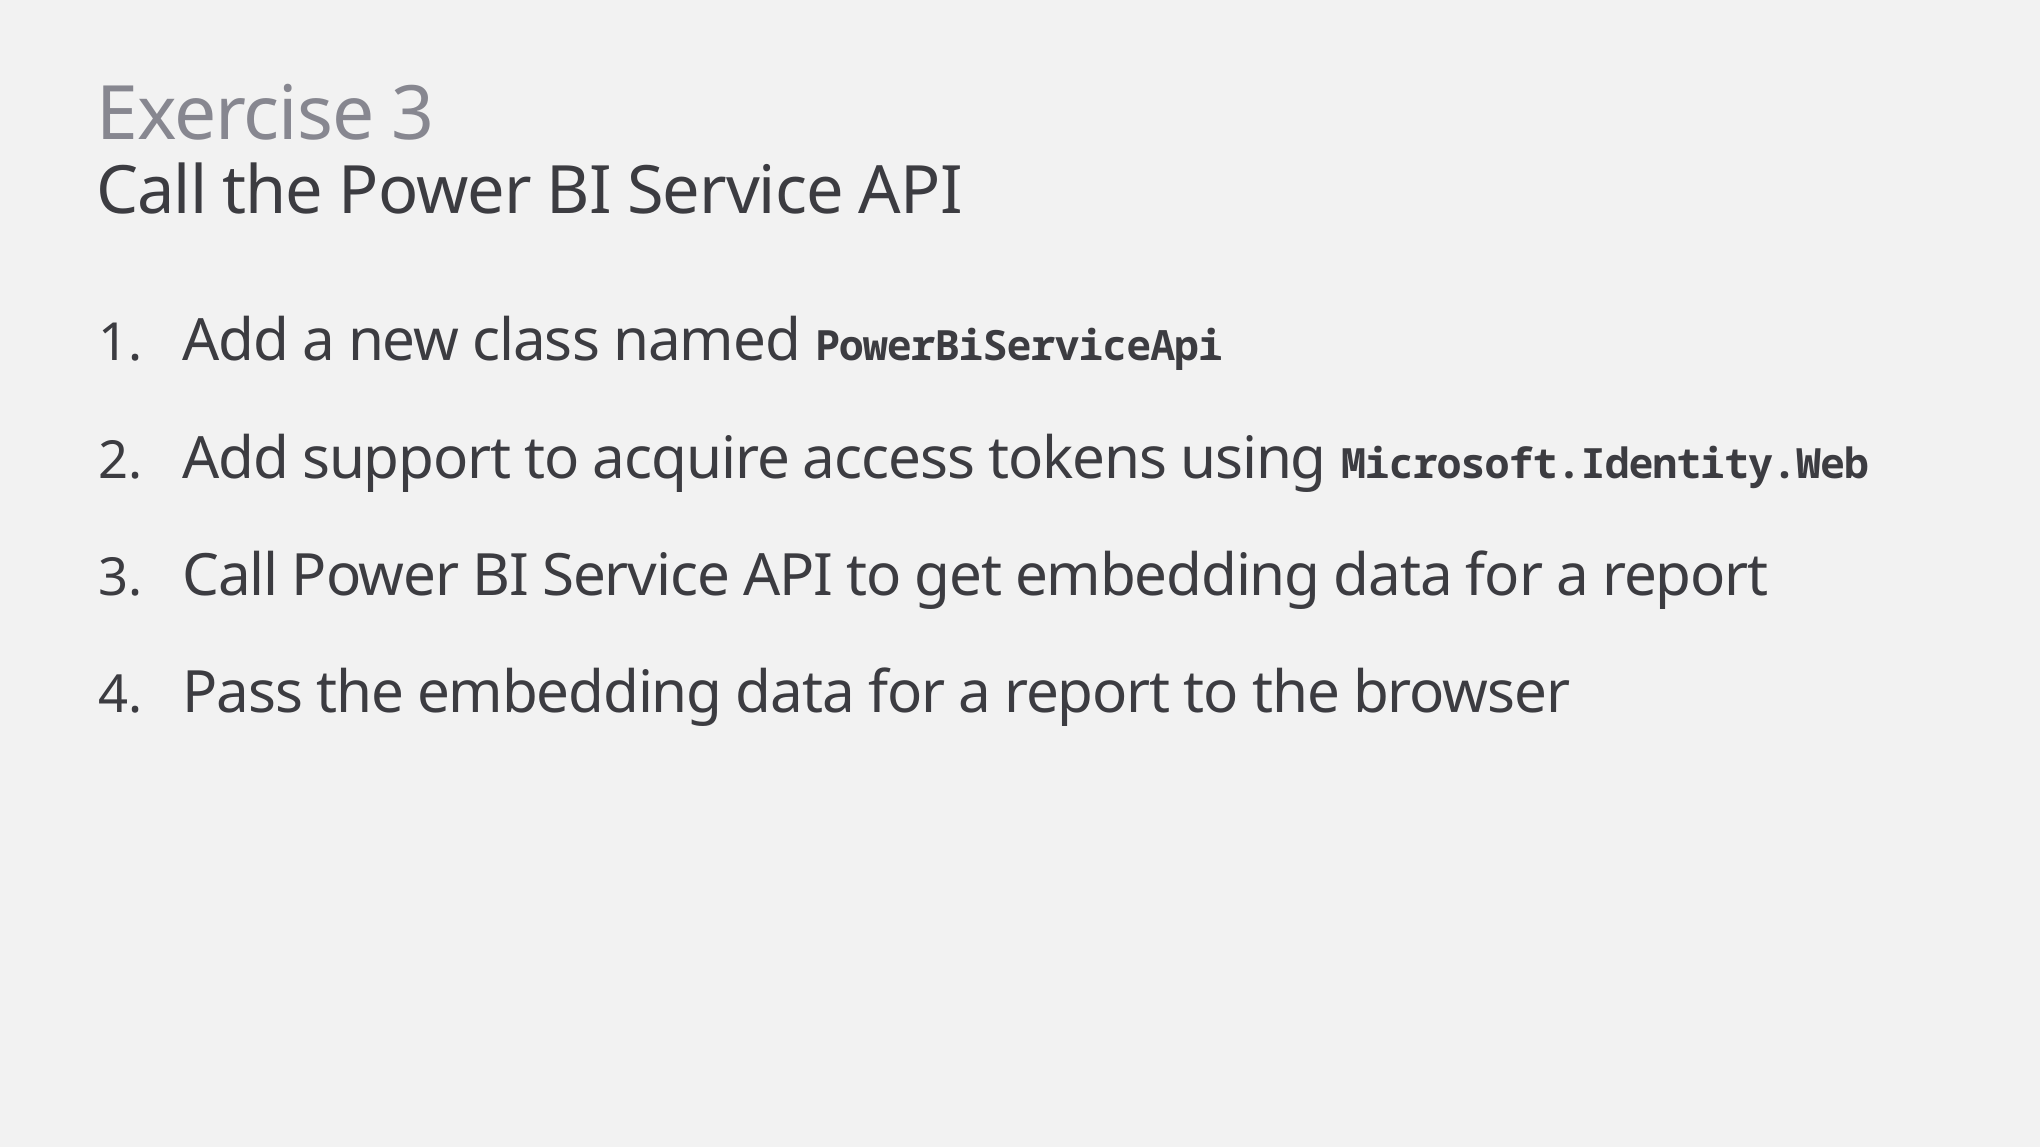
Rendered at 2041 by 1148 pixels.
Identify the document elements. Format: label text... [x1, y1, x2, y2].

title Exercise 3 Call the Power BI Service API [96, 75, 1941, 230]
list Add a new class named PowerBiServiceApi Add support to acquire access tokens using Microsoft.Identity.Web Call Power BI Service API to get embedding data for a report Pass the embedding data for a report to the browser [98, 267, 1942, 718]
